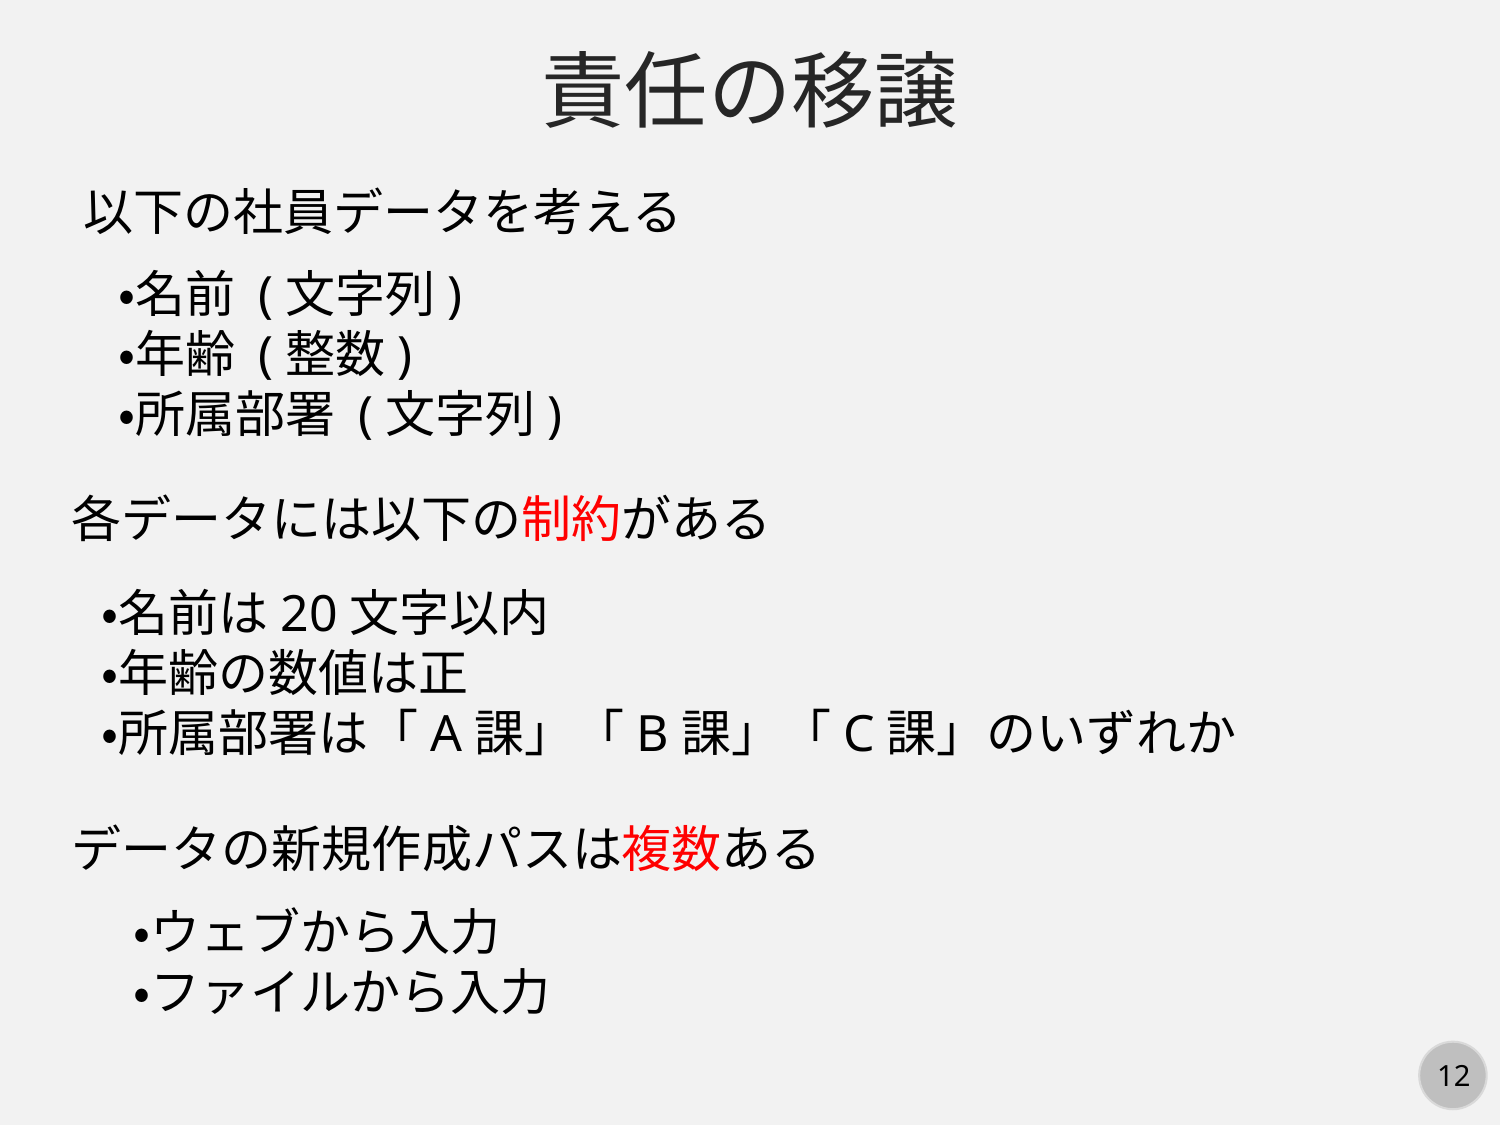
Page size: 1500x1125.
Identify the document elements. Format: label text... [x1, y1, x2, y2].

list 責任の移譲 [0, 31, 1500, 155]
text_box ・名前 (文字列) ・年齢 (整数) ・所属部署 (文字列) [103, 255, 578, 451]
text_box 各データには以下の制約がある [56, 479, 787, 555]
text_box データの新規作成パスは複数ある [56, 810, 837, 886]
text_box ・名前は20文字以内 ・年齢の数値は正 ・所属部署は「A課」「B課」「C課」のいずれか [86, 574, 1252, 769]
text_box ・ウェブから入力 ・ファイルから入力 [119, 893, 566, 1028]
text_box 以下の社員データを考える [68, 172, 698, 248]
